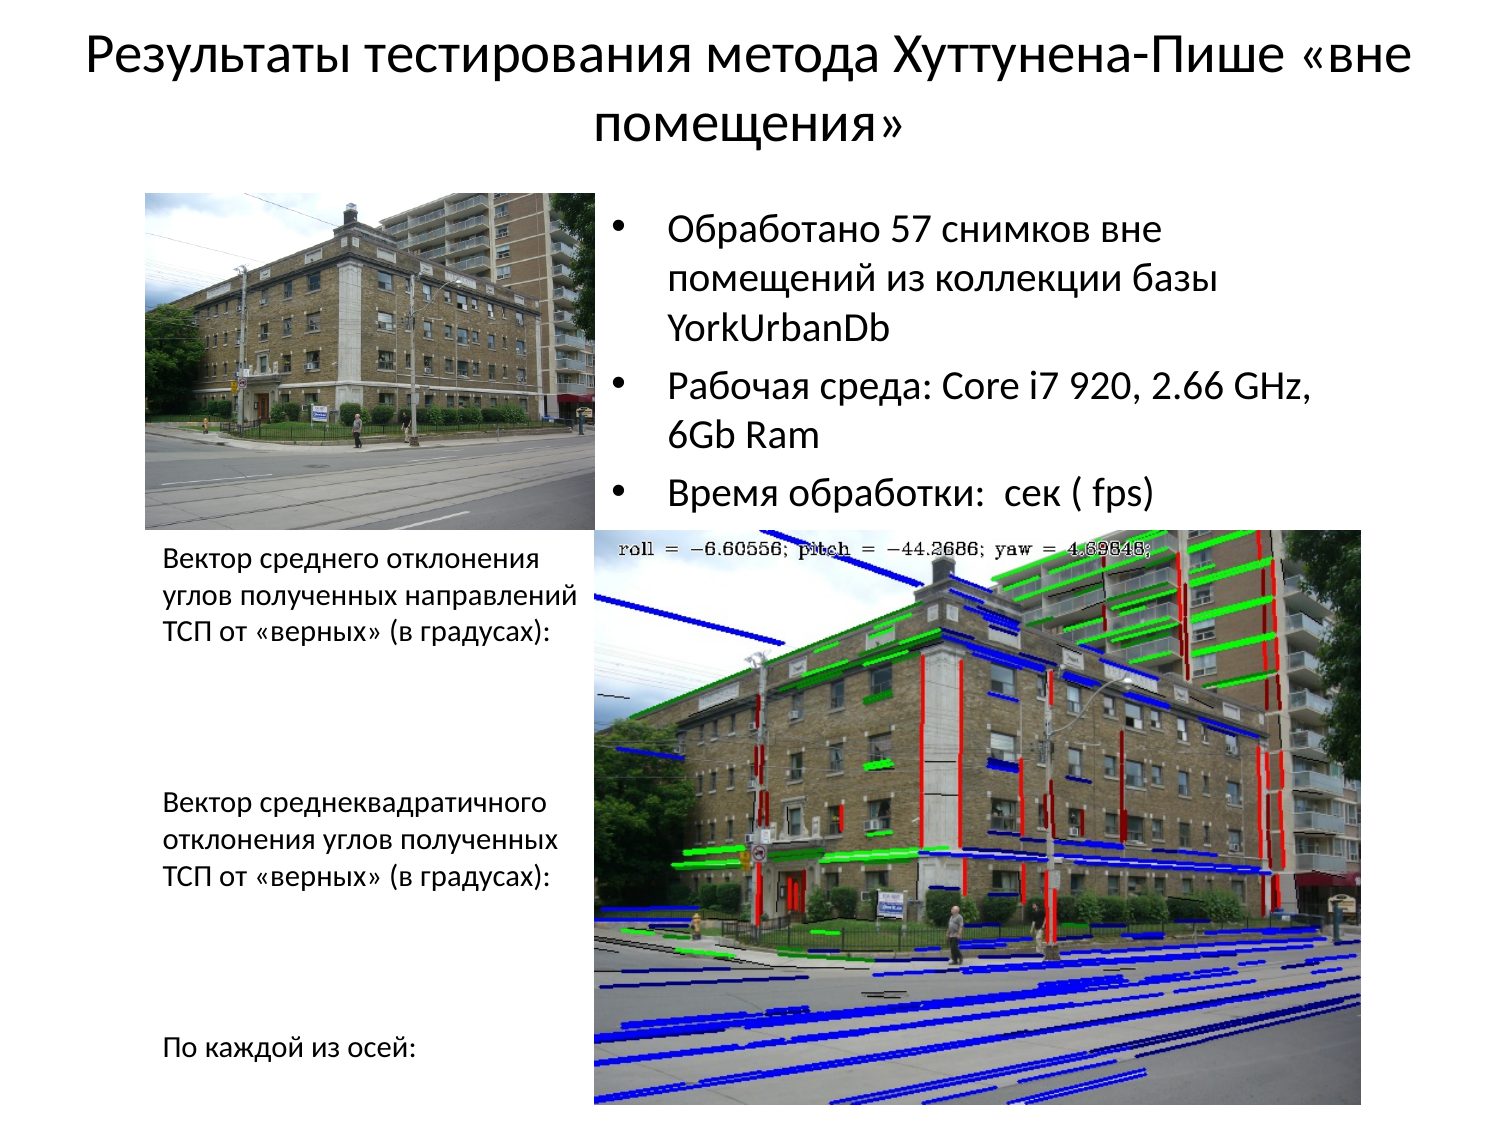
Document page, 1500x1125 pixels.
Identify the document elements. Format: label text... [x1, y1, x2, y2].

picture [145, 193, 1361, 1105]
title Результаты тестирования метода Хуттунена-Пише «вне помещения» [53, 7, 1447, 161]
